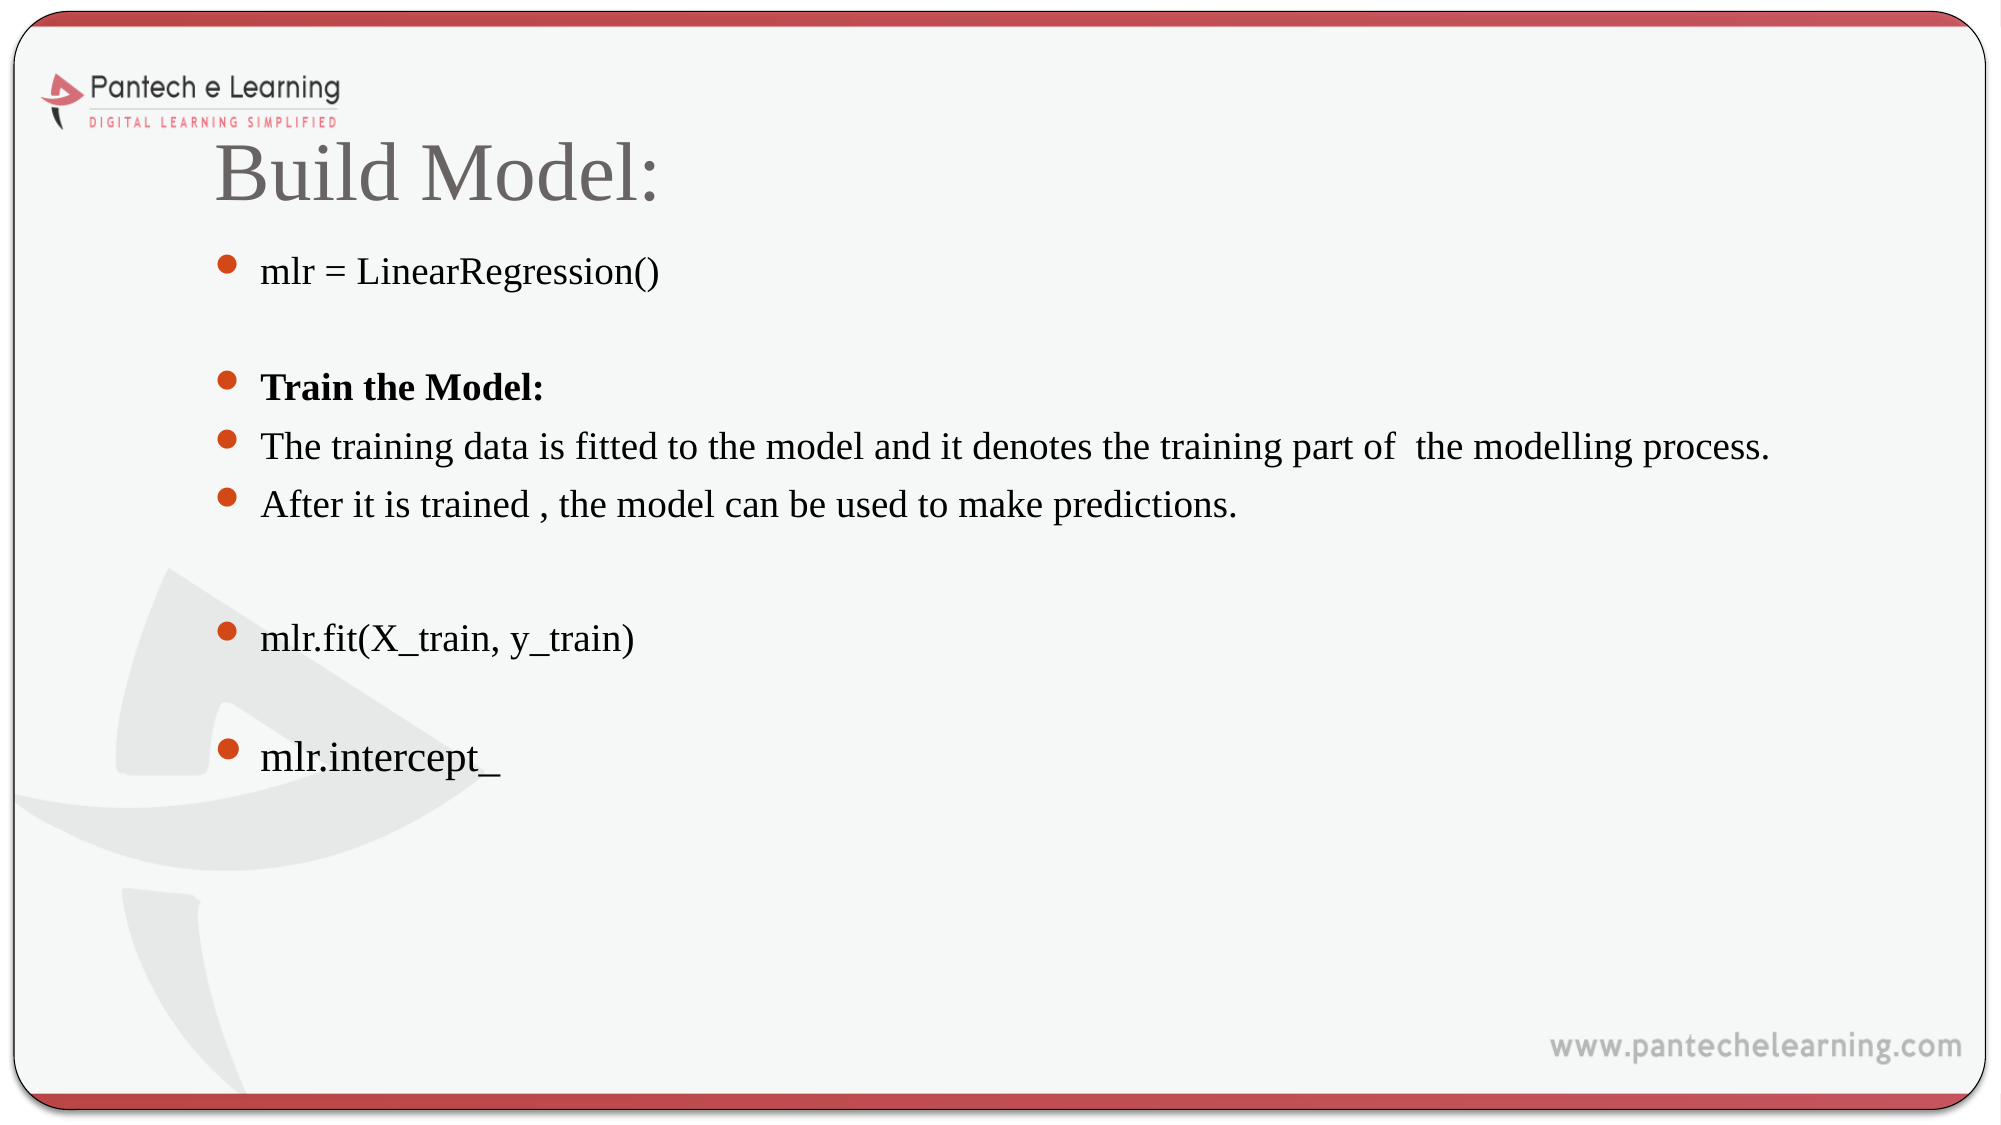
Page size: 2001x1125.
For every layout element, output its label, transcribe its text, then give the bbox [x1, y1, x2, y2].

list mlr = LinearRegression() Train the Model: The training data is fitted to the model and it denotes the training part of the modelling process. After it is trained , the model can be used to make predictions. mlr.fit(X_train, y_train) mlr.intercept_ [200, 237, 1900, 988]
picture [15, 12, 1984, 1108]
title Build Model: [200, 45, 1900, 233]
